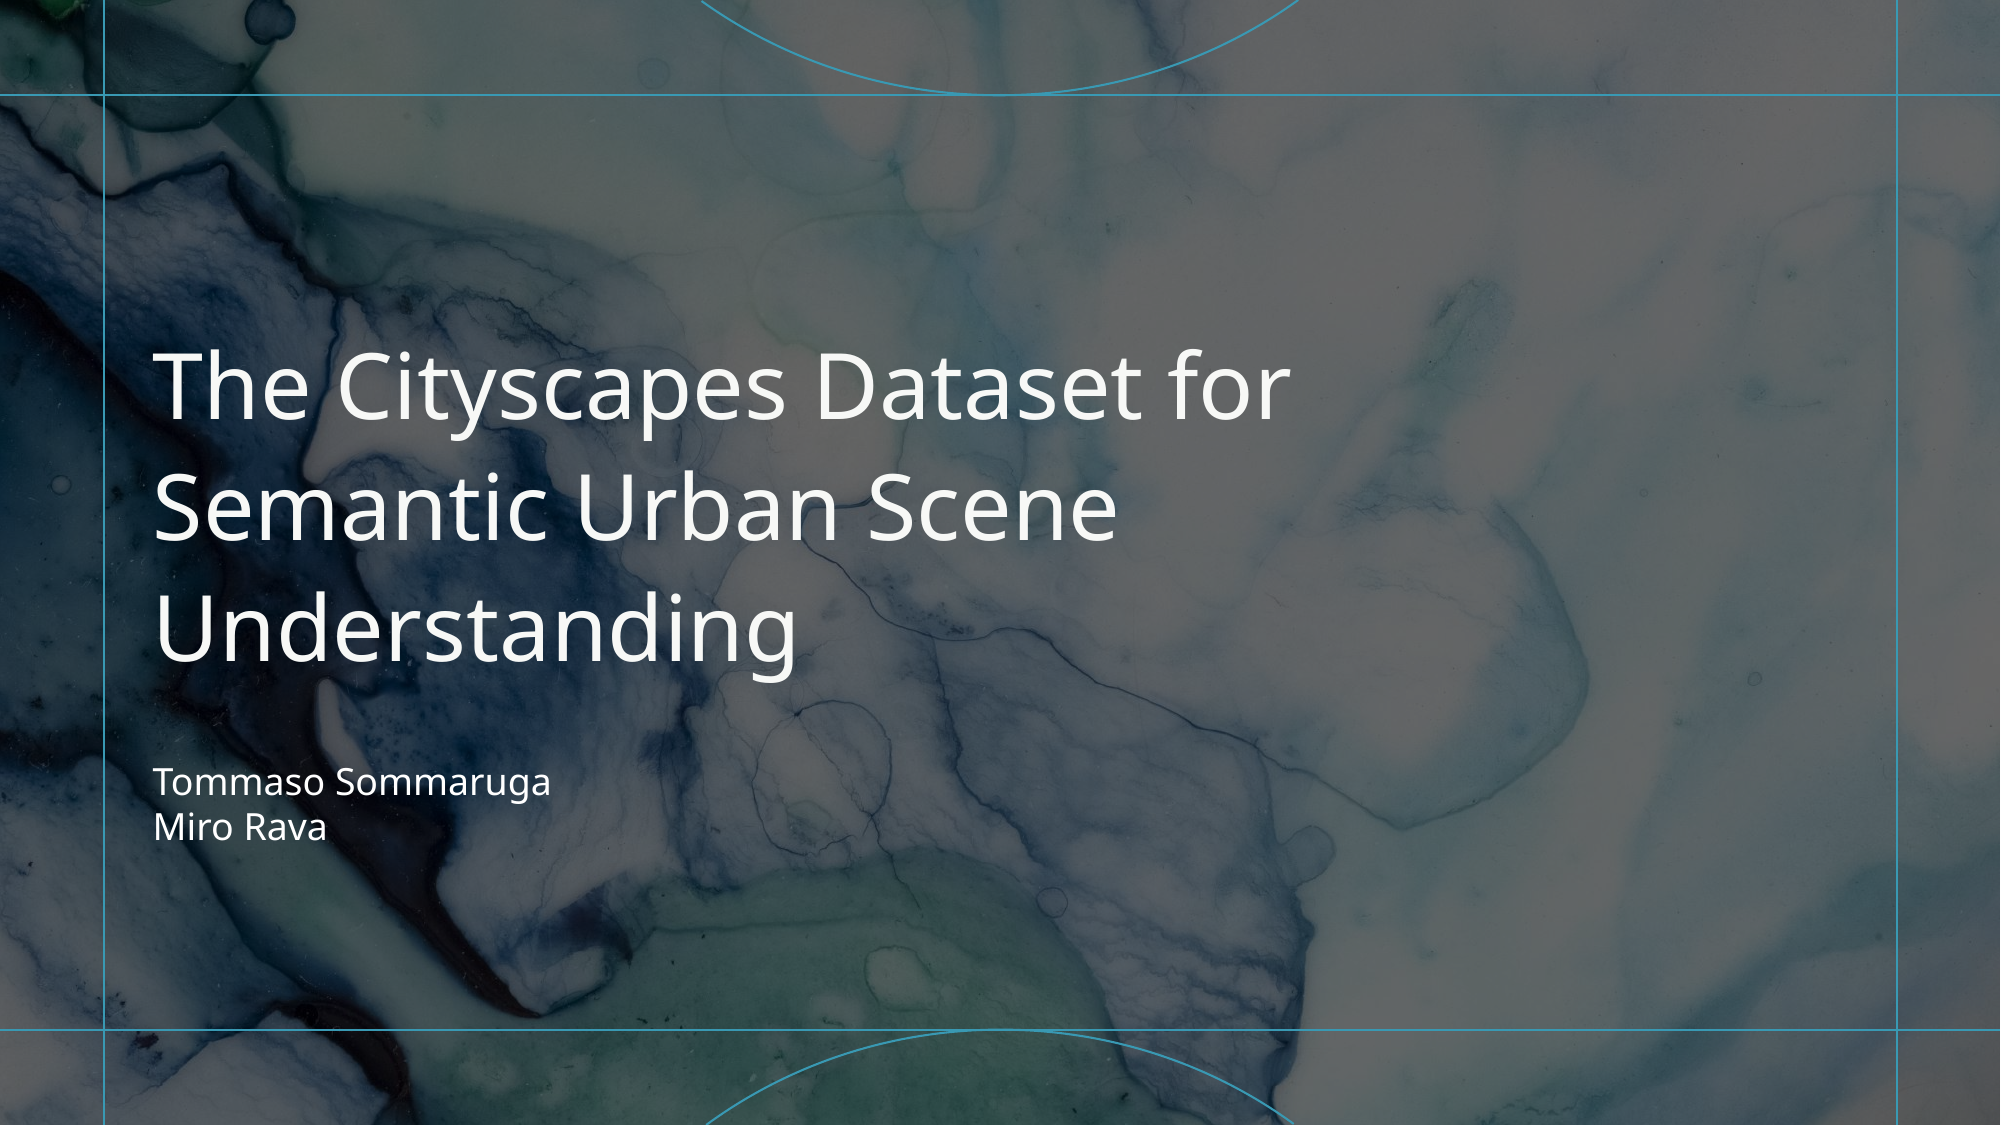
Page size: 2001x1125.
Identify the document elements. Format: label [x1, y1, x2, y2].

text_box [0, 0, 2000, 1125]
